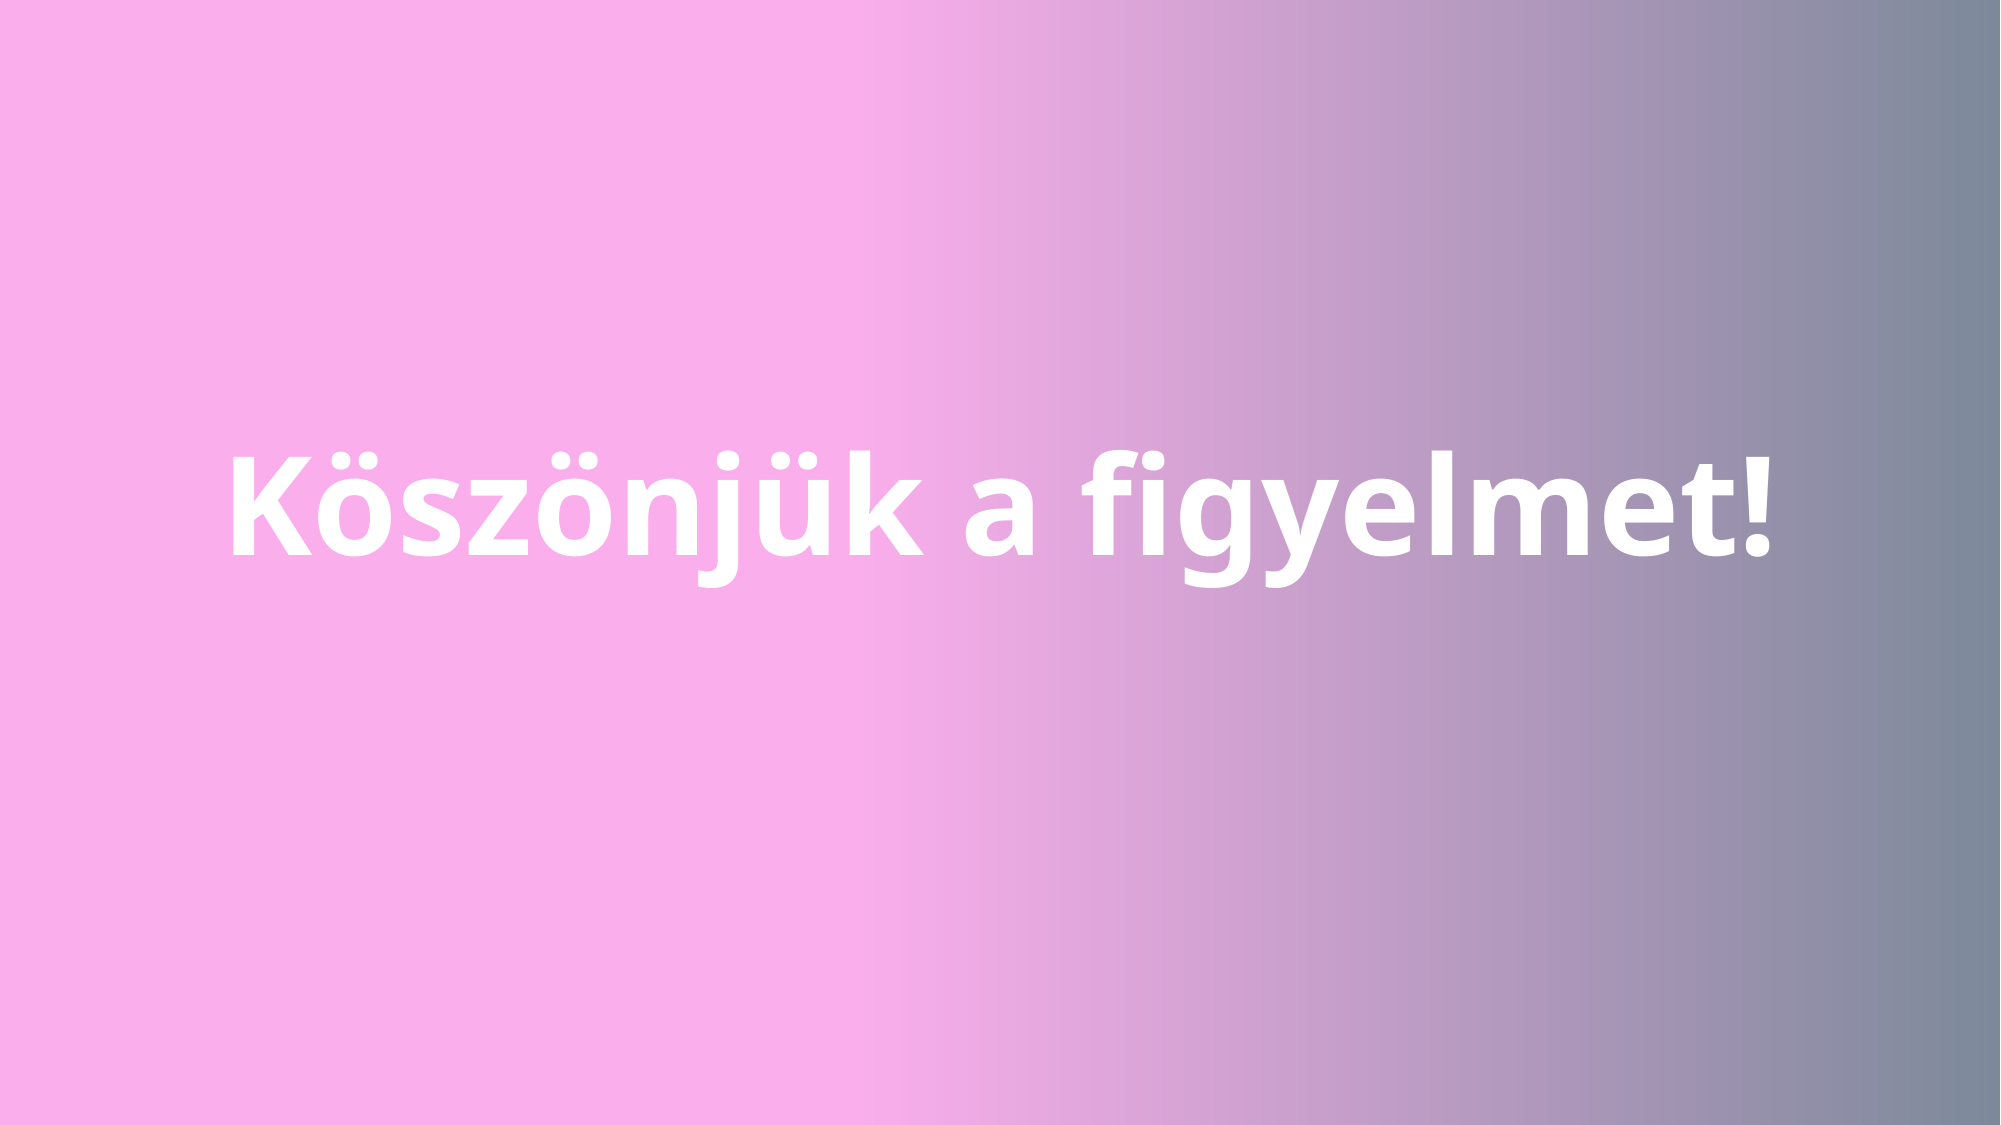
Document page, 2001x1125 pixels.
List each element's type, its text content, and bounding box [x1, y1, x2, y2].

text_box Köszönjük a figyelmet! [0, 411, 2000, 591]
